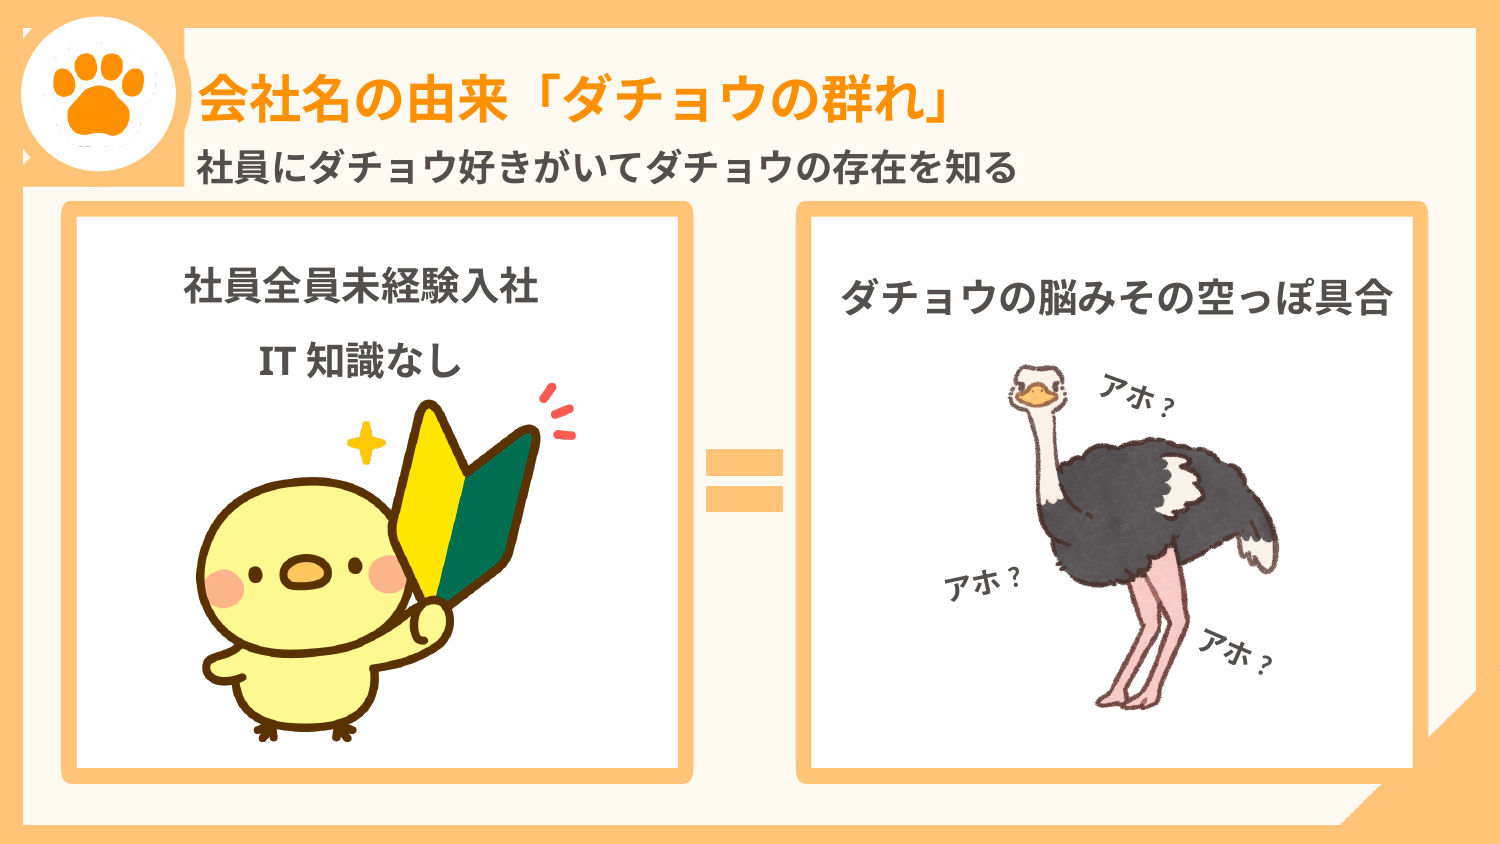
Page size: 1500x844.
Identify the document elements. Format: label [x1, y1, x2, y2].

picture [949, 346, 1330, 727]
text_box [0, 0, 1500, 844]
text_box [12, 8, 184, 180]
picture [195, 382, 576, 742]
